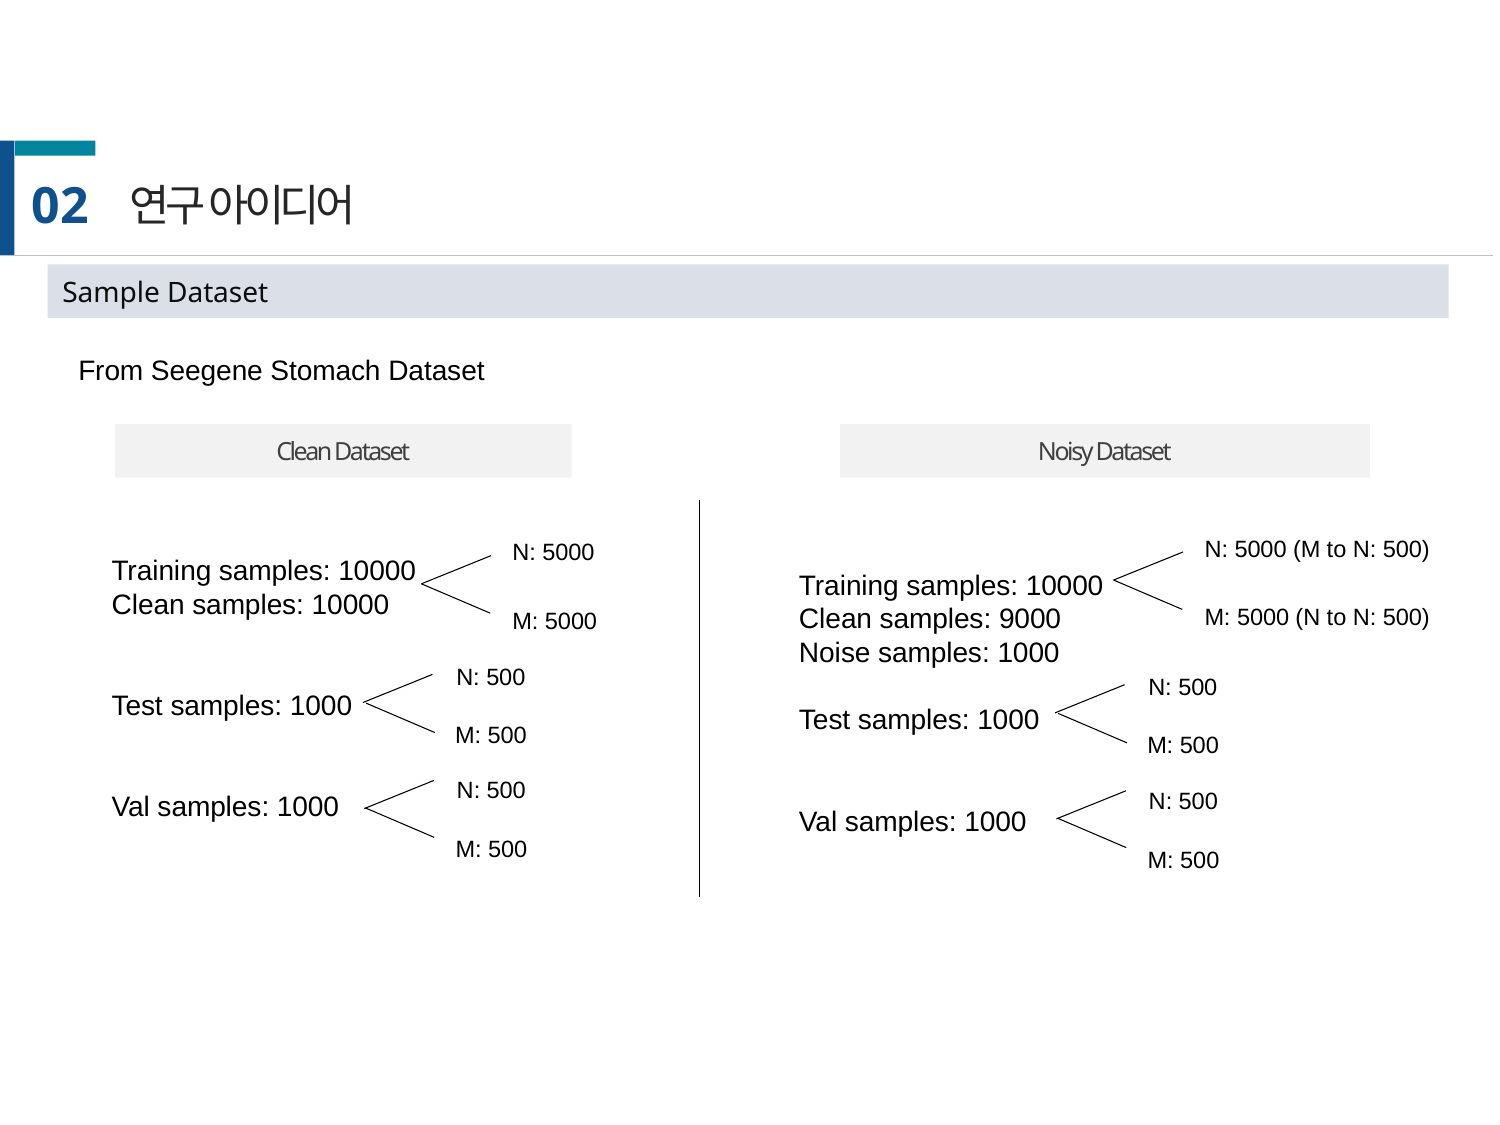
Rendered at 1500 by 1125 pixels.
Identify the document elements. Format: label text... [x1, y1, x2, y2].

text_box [1055, 684, 1125, 713]
text_box M: 5000 (N to N: 500) [1189, 594, 1450, 638]
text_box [1056, 790, 1126, 819]
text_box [1057, 818, 1127, 848]
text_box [1113, 580, 1183, 610]
text_box Training samples: 10000 Clean samples: 9000 Noise samples: 1000 Test samples: 1000 Val samples: 1000 [784, 559, 1130, 845]
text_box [96, 529, 648, 871]
text_box M: 500 [1133, 837, 1254, 881]
text_box Noisy Dataset [839, 423, 1371, 479]
text_box N: 500 [1134, 778, 1254, 822]
text_box N: 5000 (M to N: 500) [1189, 526, 1466, 569]
text_box Sample Dataset [47, 263, 1450, 319]
text_box From Seegene Stomach Dataset [63, 345, 510, 394]
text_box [1113, 551, 1184, 580]
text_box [0, 140, 1493, 263]
text_box M: 500 [1132, 722, 1252, 766]
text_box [1058, 713, 1127, 743]
text_box N: 500 [1133, 664, 1276, 708]
text_box Clean Dataset [114, 423, 573, 479]
